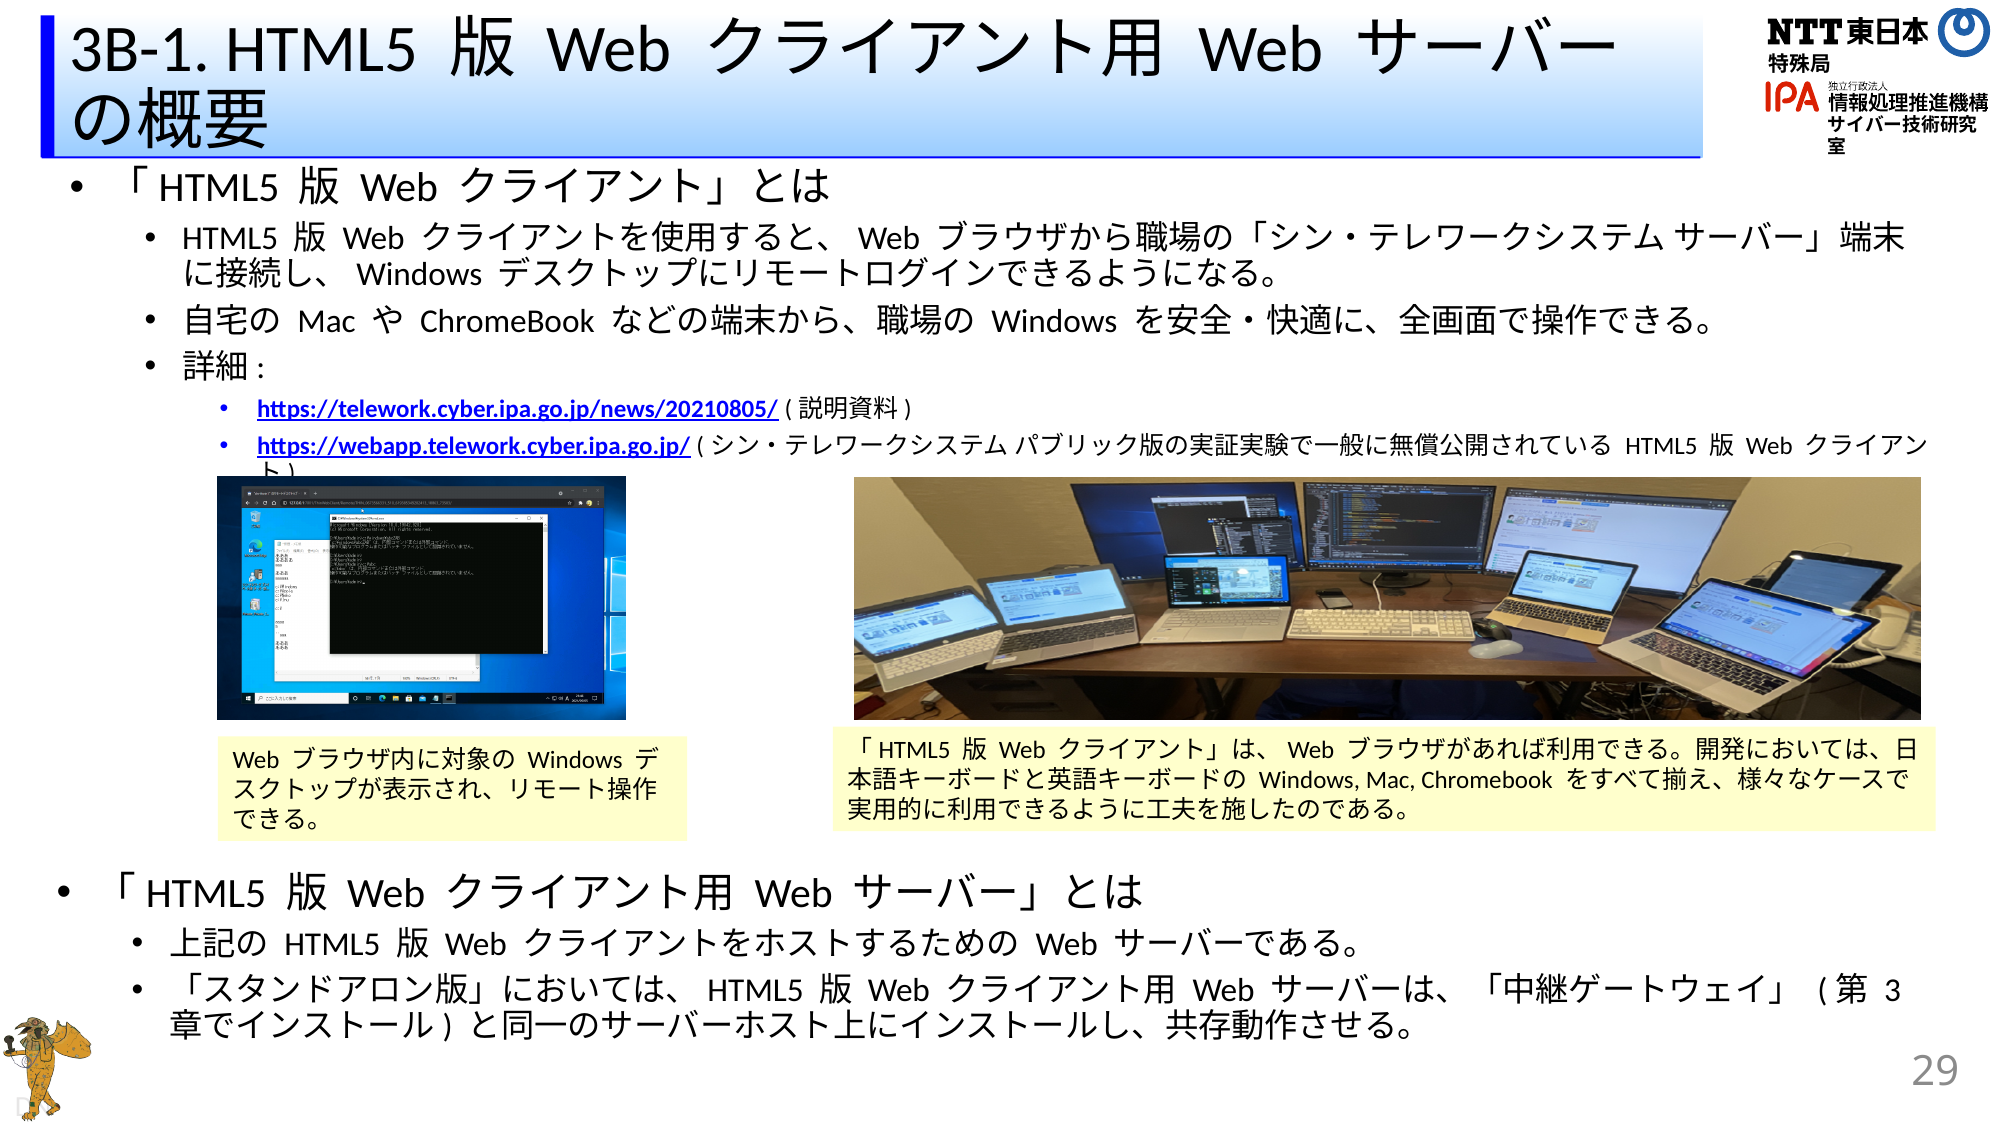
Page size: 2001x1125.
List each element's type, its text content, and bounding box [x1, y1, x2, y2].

list 「HTML5 版 Web クライアント」とは HTML5 版 Web クライアントを使用すると、Web ブラウザから職場の「シン・テレワークシステム サーバー」端末に接続し、Windows デスクトップにリモートログインできるようになる。 自宅の Mac や ChromeBook などの端末から、職場の Windows を安全・快適に、全画面で操作できる。 詳細: https://telework.cyber.ipa.go.jp/news/20210805/ (説明資料) https://webapp.telework.cyber.ipa.go.jp/ (シン・テレワークシステム パブリック版の実証実験で一般に無償公開されている HTML5 版 Web クライアント) [54, 158, 1949, 607]
picture [854, 477, 1921, 720]
text_box 「HTML5 版 Web クライアント」は、Web ブラウザがあれば利用できる。開発においては、日本語キーボードと英語キーボードの Windows, Mac, Chromebook をすべて揃え、様々なケースで実用的に利用できるように工夫を施したのである。 [832, 726, 1936, 832]
title 3B-1. HTML5 版 Web クライアント用 Web サーバーの概要 [54, 30, 1703, 143]
slide_number 29 [1936, 1042, 1975, 1103]
slide_number 63 [189, 143, 200, 147]
text_box 「HTML5 版 Web クライアント用 Web サーバー」とは 上記の HTML5 版 Web クライアントをホストするための Web サーバーである。 「スタンドアロン版」においては、HTML5 版 Web クライアント用 Web サーバーは、「中継ゲートウェイ」 (第 3 章でインストール) と同一のサーバーホスト上にインストールし、共存動作させる。 [41, 863, 1936, 1124]
slide_number 63 [208, 143, 233, 148]
picture [217, 476, 626, 720]
text_box Web ブラウザ内に対象の Windows デスクトップが表示され、リモート操作できる。 [217, 736, 688, 841]
slide_number 63 [250, 143, 263, 147]
